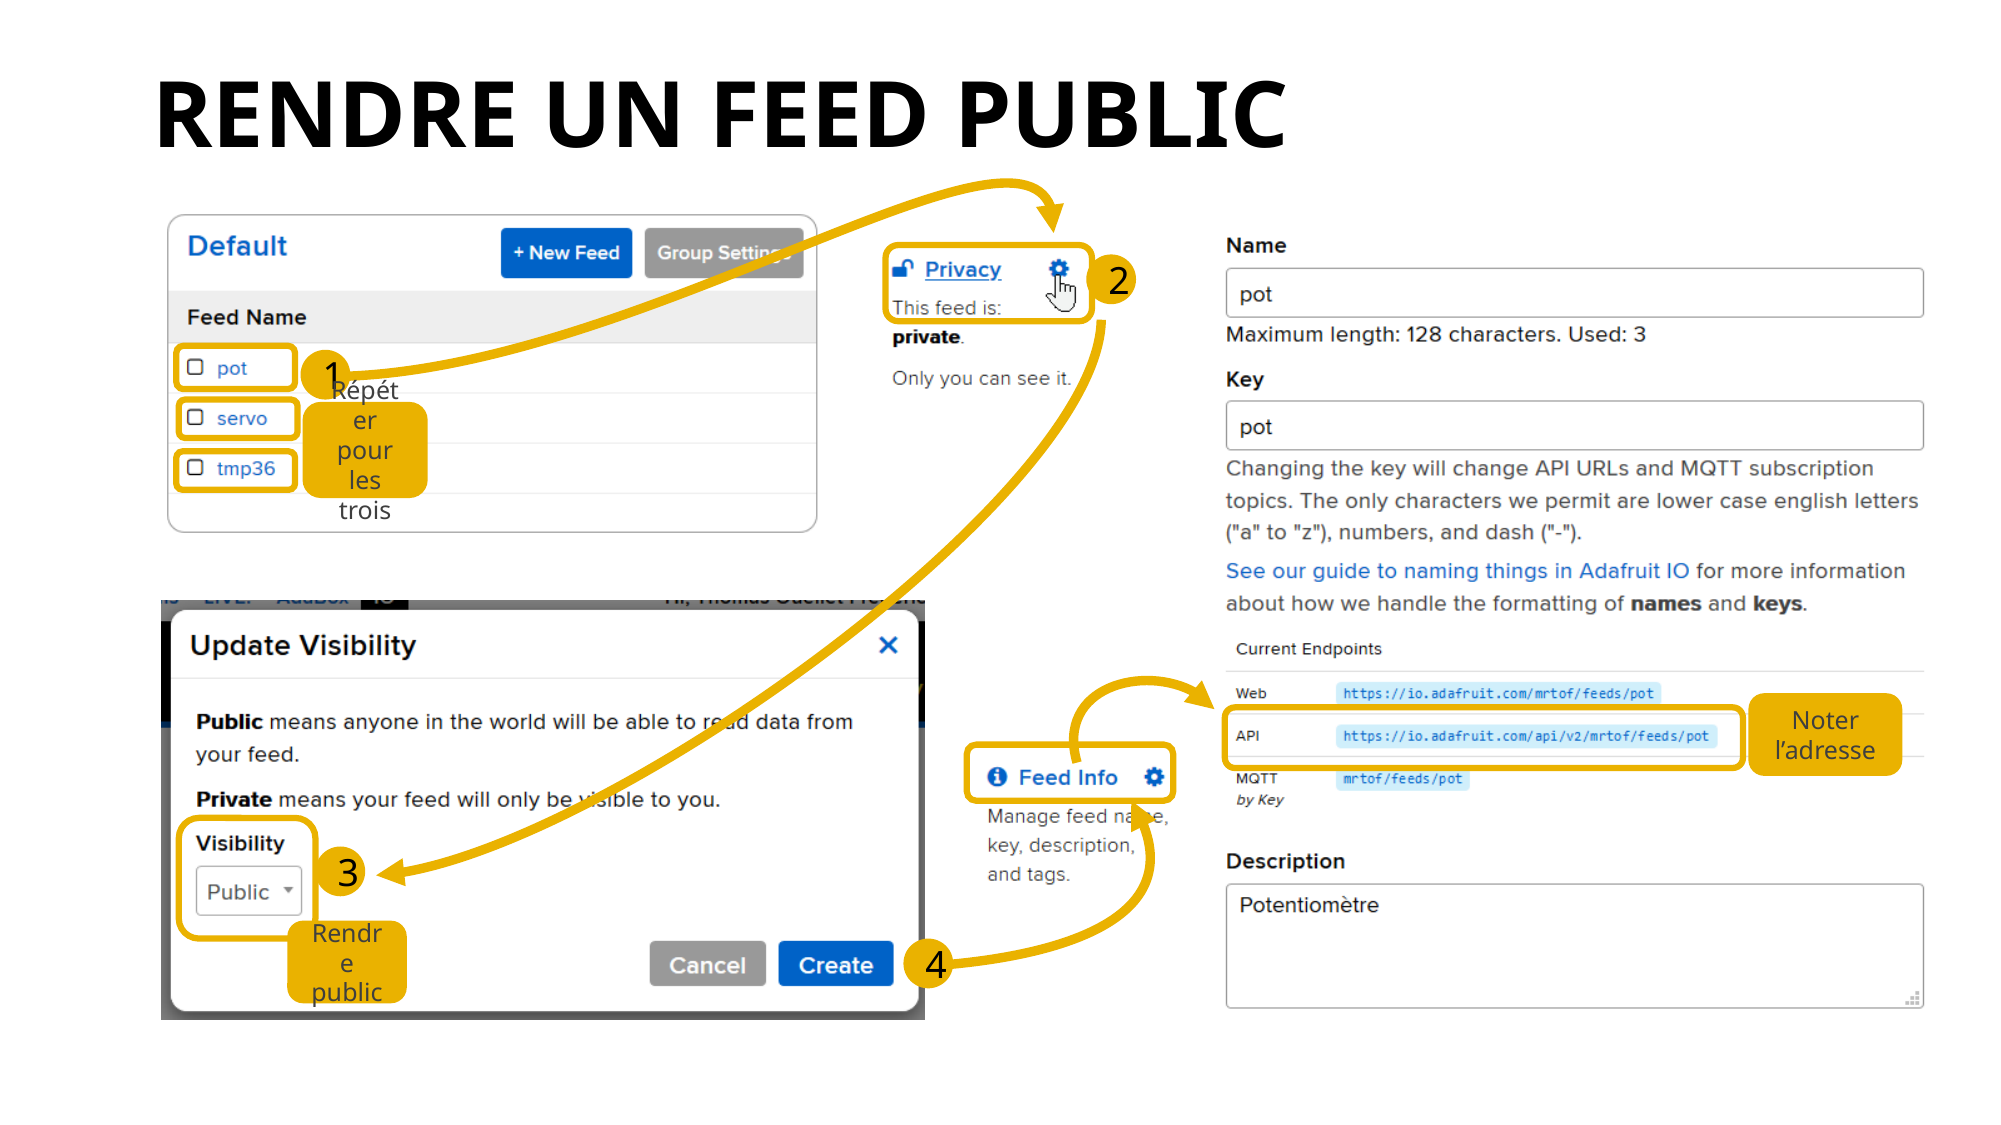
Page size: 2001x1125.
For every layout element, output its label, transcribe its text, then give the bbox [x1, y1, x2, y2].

text_box [735, 415, 1067, 600]
picture [160, 203, 825, 538]
picture [160, 600, 925, 1020]
picture [974, 751, 1179, 901]
text_box [1072, 680, 1215, 743]
picture [856, 238, 1105, 415]
text_box [953, 901, 1136, 965]
title RENDRE UN FEED PUBLIC [137, 59, 1863, 175]
text_box [965, 743, 1174, 802]
text_box [825, 181, 1060, 279]
text_box 4 [925, 937, 955, 990]
picture [1216, 209, 1933, 1020]
text_box 2 [1105, 253, 1138, 306]
